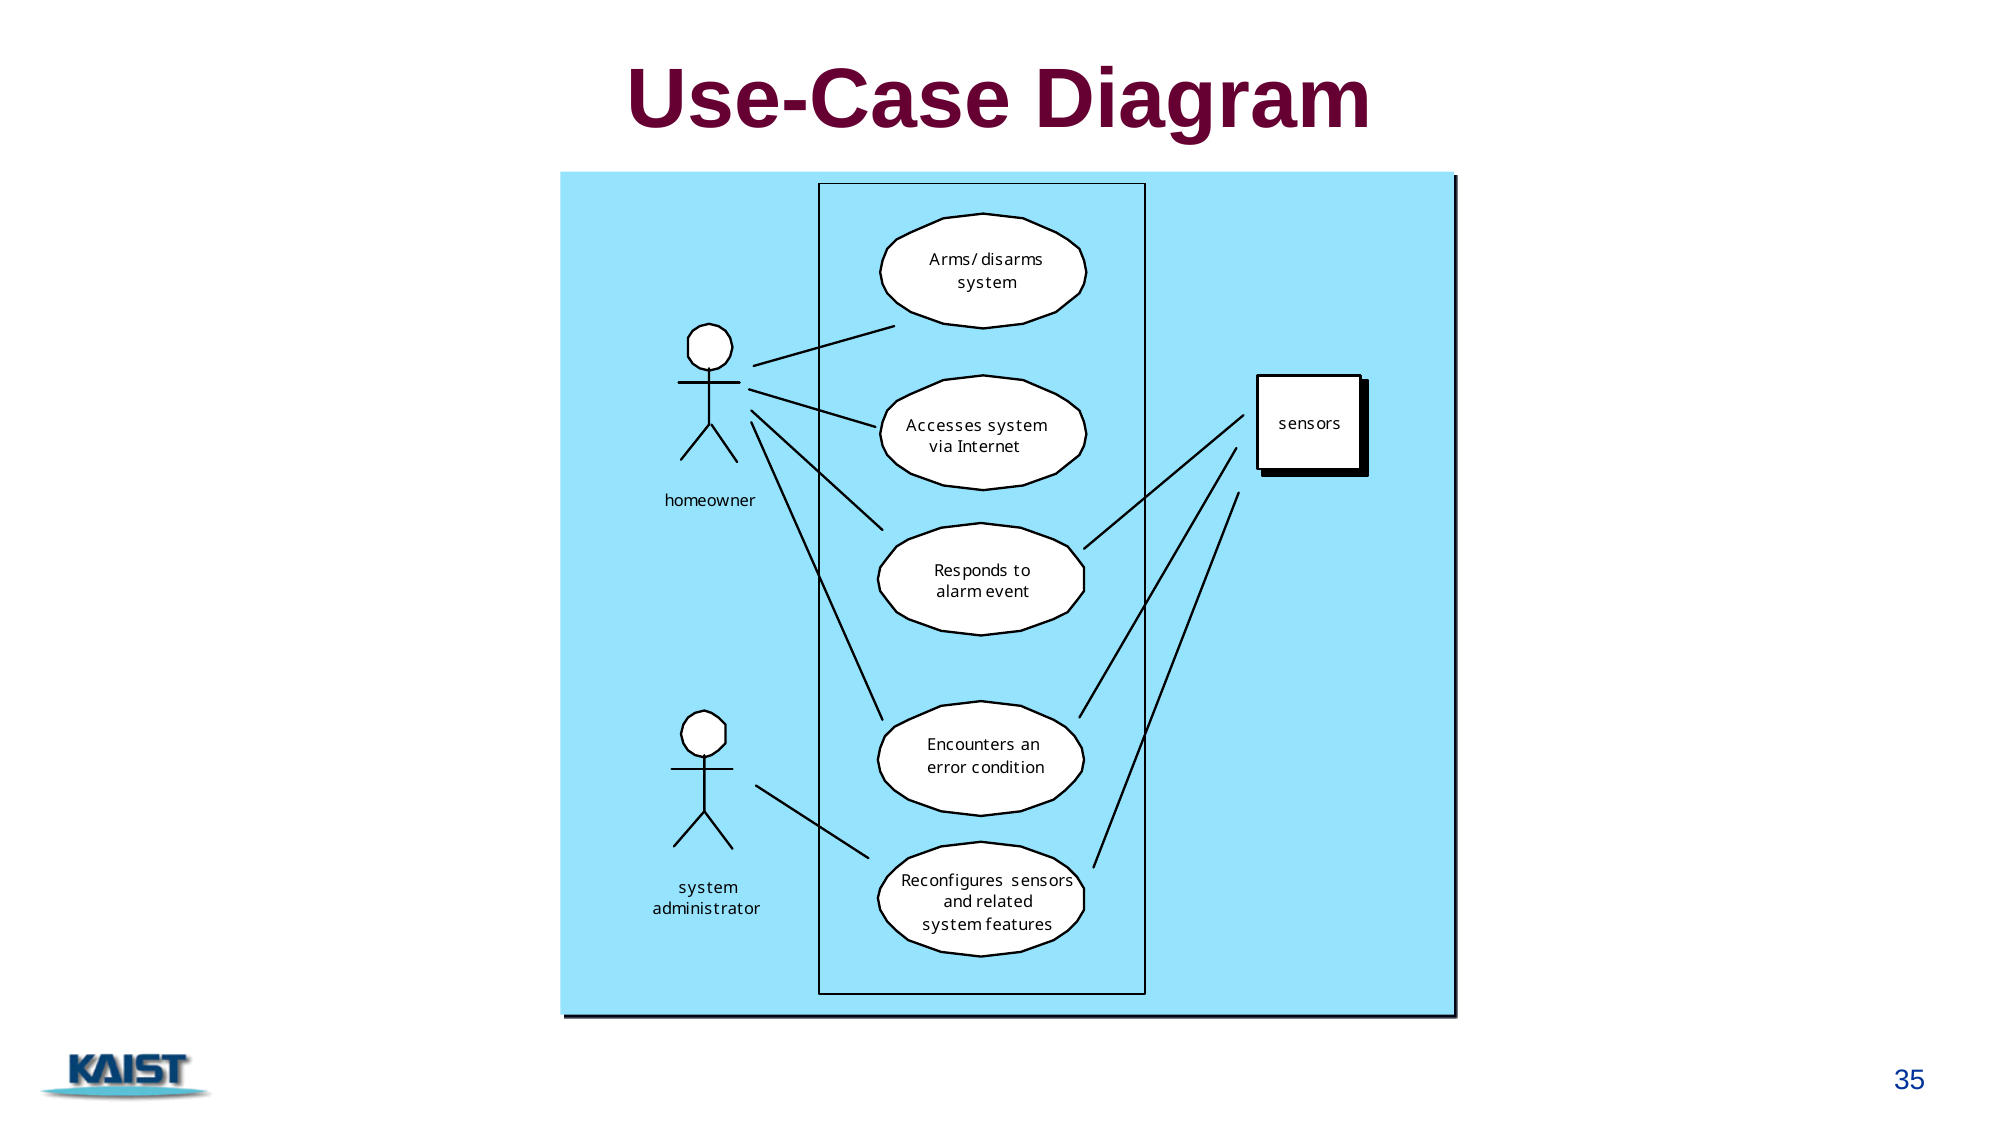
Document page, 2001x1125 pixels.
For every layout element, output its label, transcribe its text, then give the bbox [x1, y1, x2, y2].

text_box [560, 171, 1454, 1015]
slide_number 35 [1801, 1024, 1941, 1104]
picture [38, 1052, 215, 1102]
title Use-Case Diagram [473, 0, 1527, 188]
picture [650, 182, 1371, 997]
